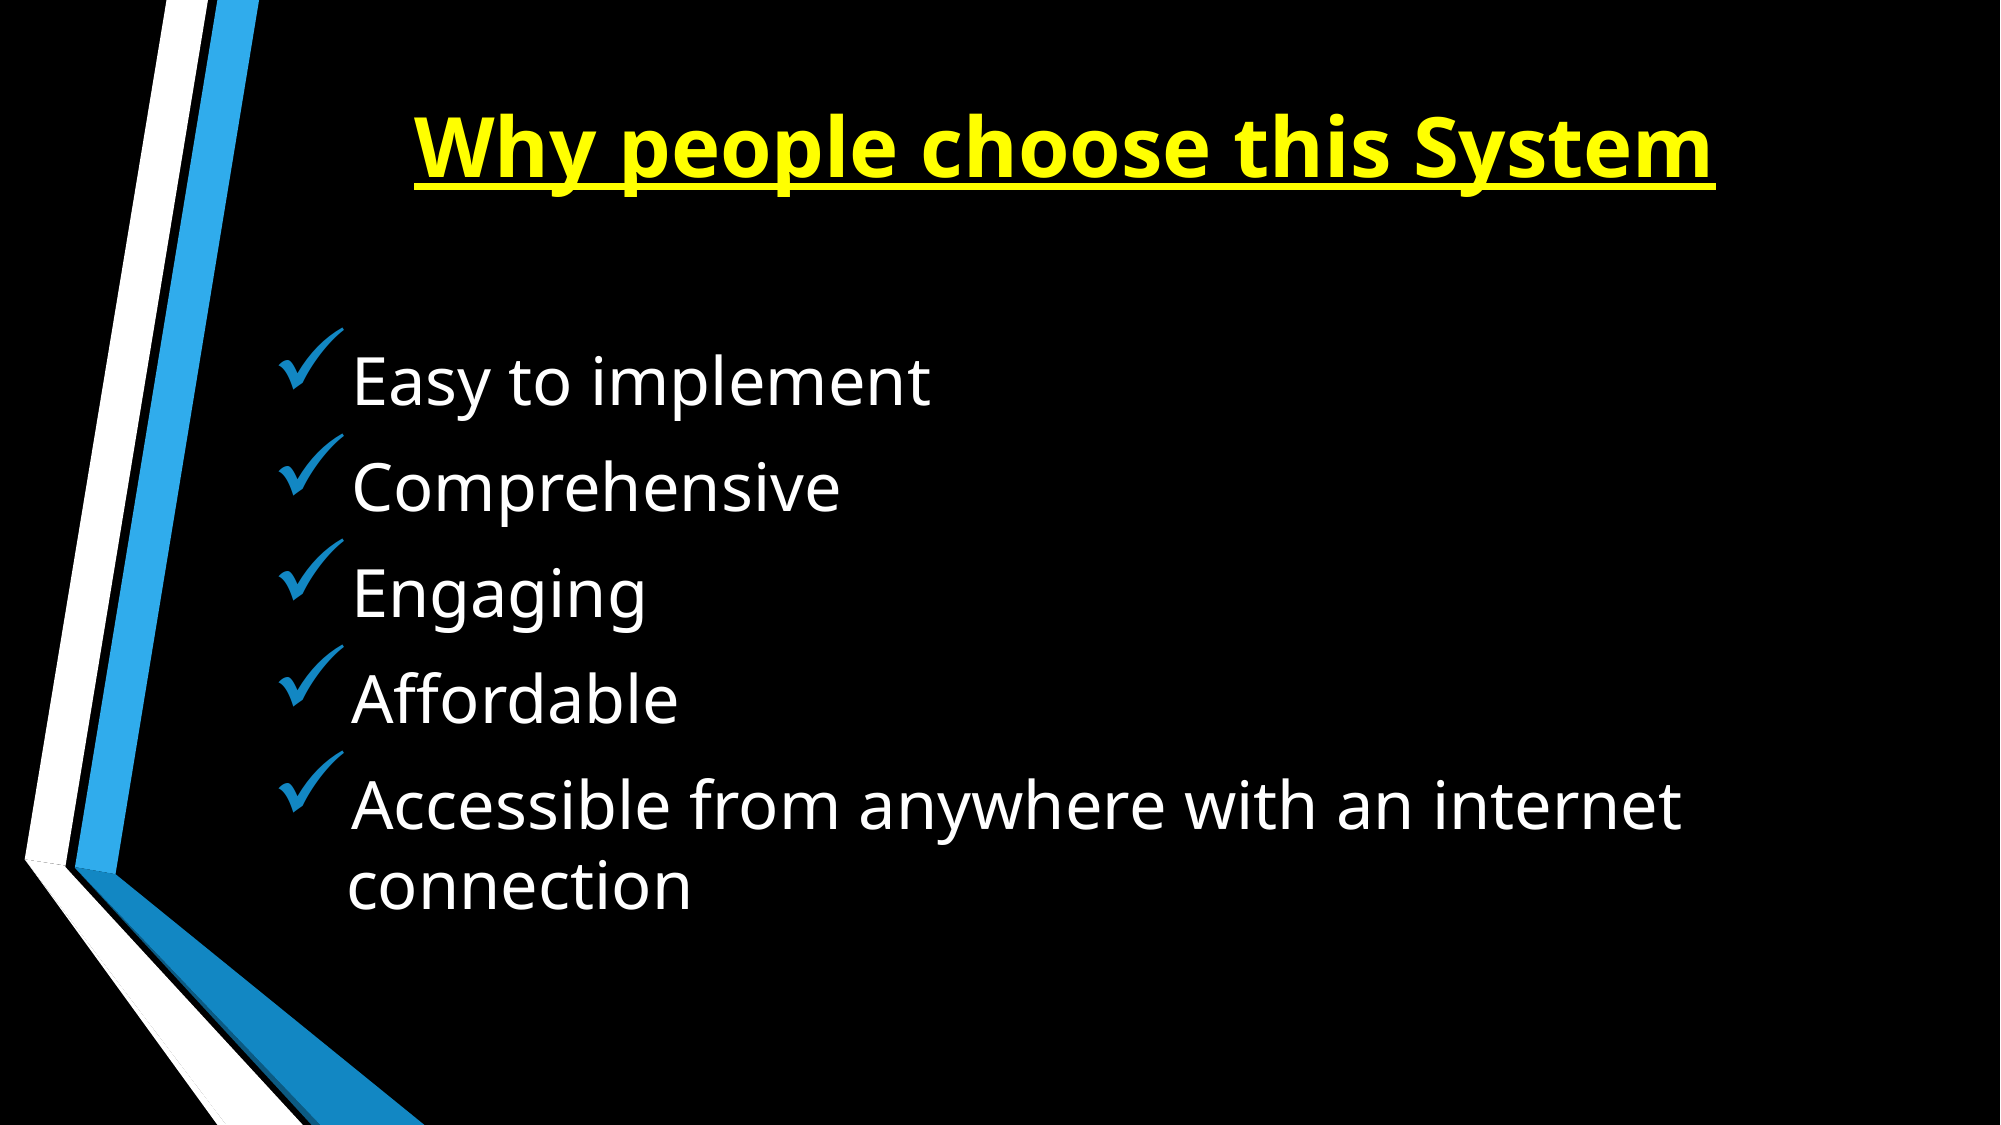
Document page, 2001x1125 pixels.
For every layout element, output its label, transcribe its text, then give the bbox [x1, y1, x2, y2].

title Why people choose this System [243, 0, 1887, 288]
list Easy to implement Comprehensive Engaging Affordable Accessible from anywhere with an internet connection [243, 321, 1887, 835]
